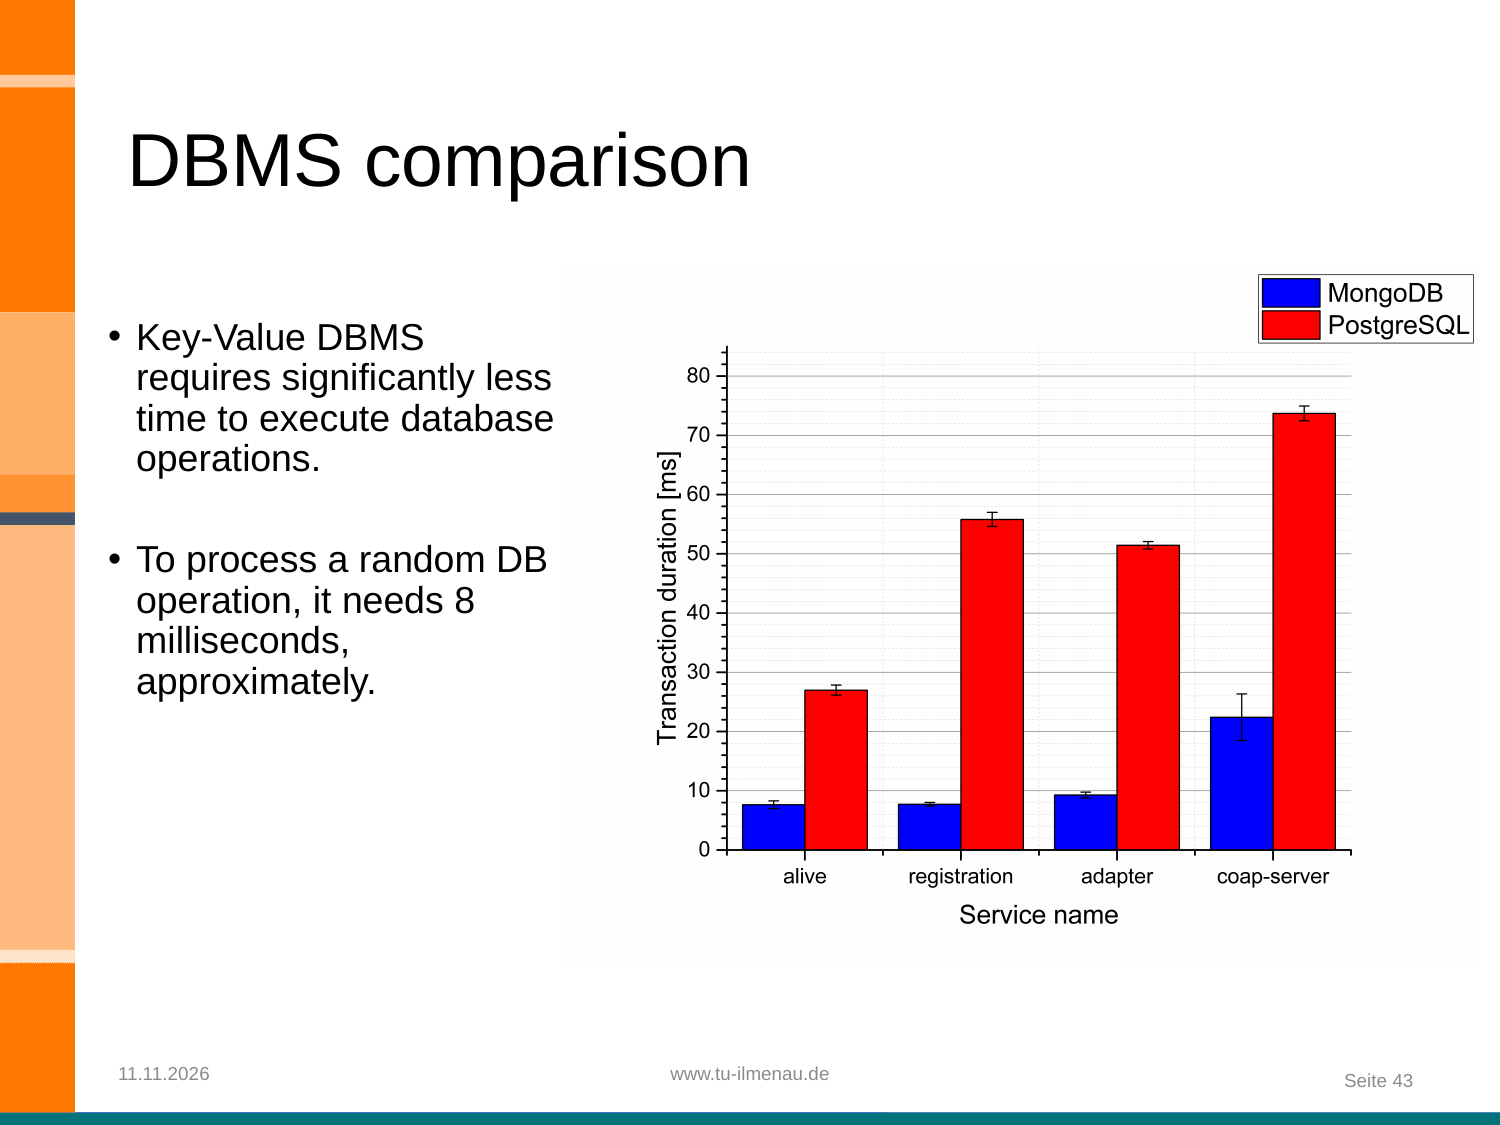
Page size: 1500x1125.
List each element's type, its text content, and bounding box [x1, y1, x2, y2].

footer www.tu-ilmenau.de [496, 1042, 1004, 1103]
slide_number Seite 43 [1298, 1050, 1429, 1110]
text_box DBMS comparison [112, 69, 1400, 211]
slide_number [103, 1042, 257, 1103]
list Key-Value DBMS requires significantly less time to execute database operations. To process a random DB operation, it needs 8 milliseconds, approximately. [93, 310, 563, 943]
picture [563, 265, 1478, 966]
